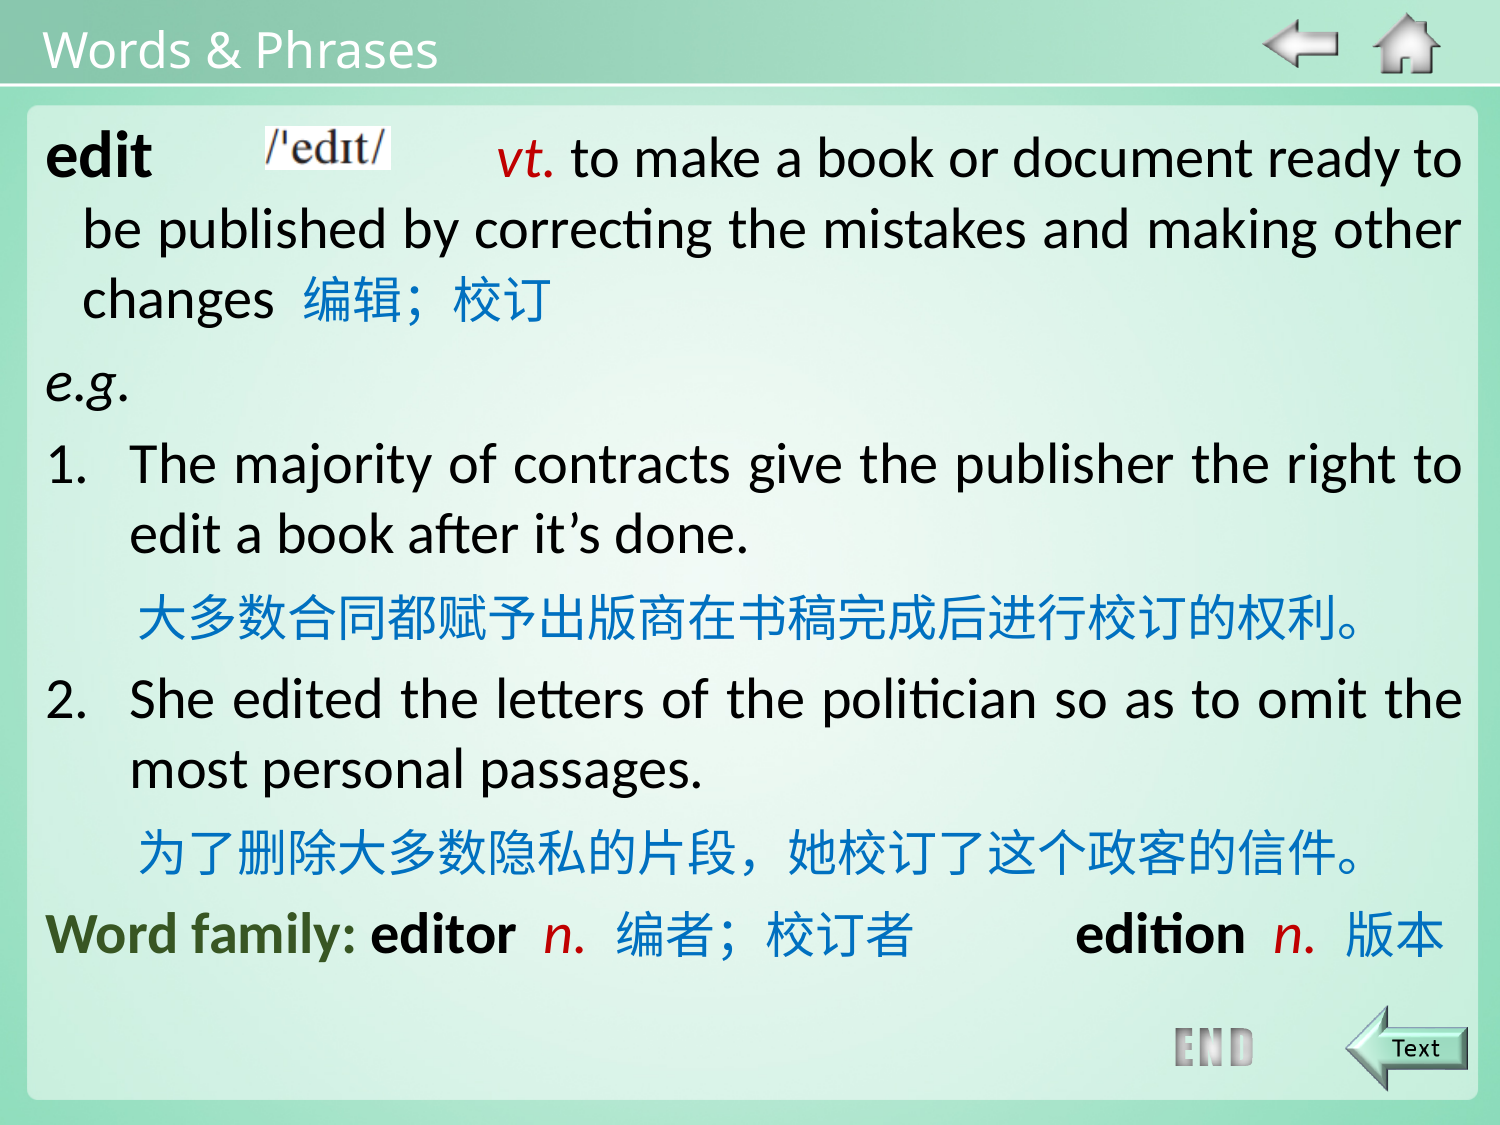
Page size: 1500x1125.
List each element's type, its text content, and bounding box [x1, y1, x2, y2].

text_box Words & Phrases [27, 11, 582, 87]
picture [0, 0, 1500, 1125]
list edit vt. to make a book or document ready to be published by correcting the mistakes and making other changes 编辑；校订 e.g. The majority of contracts give the publisher the right to edit a book after it’s done. 大多数合同都赋予出版商在书稿完成后进行校订的权利。 She edited the letters of the politician so as to omit the most personal passages. 为了删除大多数隐私的片段，她校订了这个政客的信件。 Word family: editor n. 编者；校订者 edition n. 版本 [29, 102, 1480, 1099]
